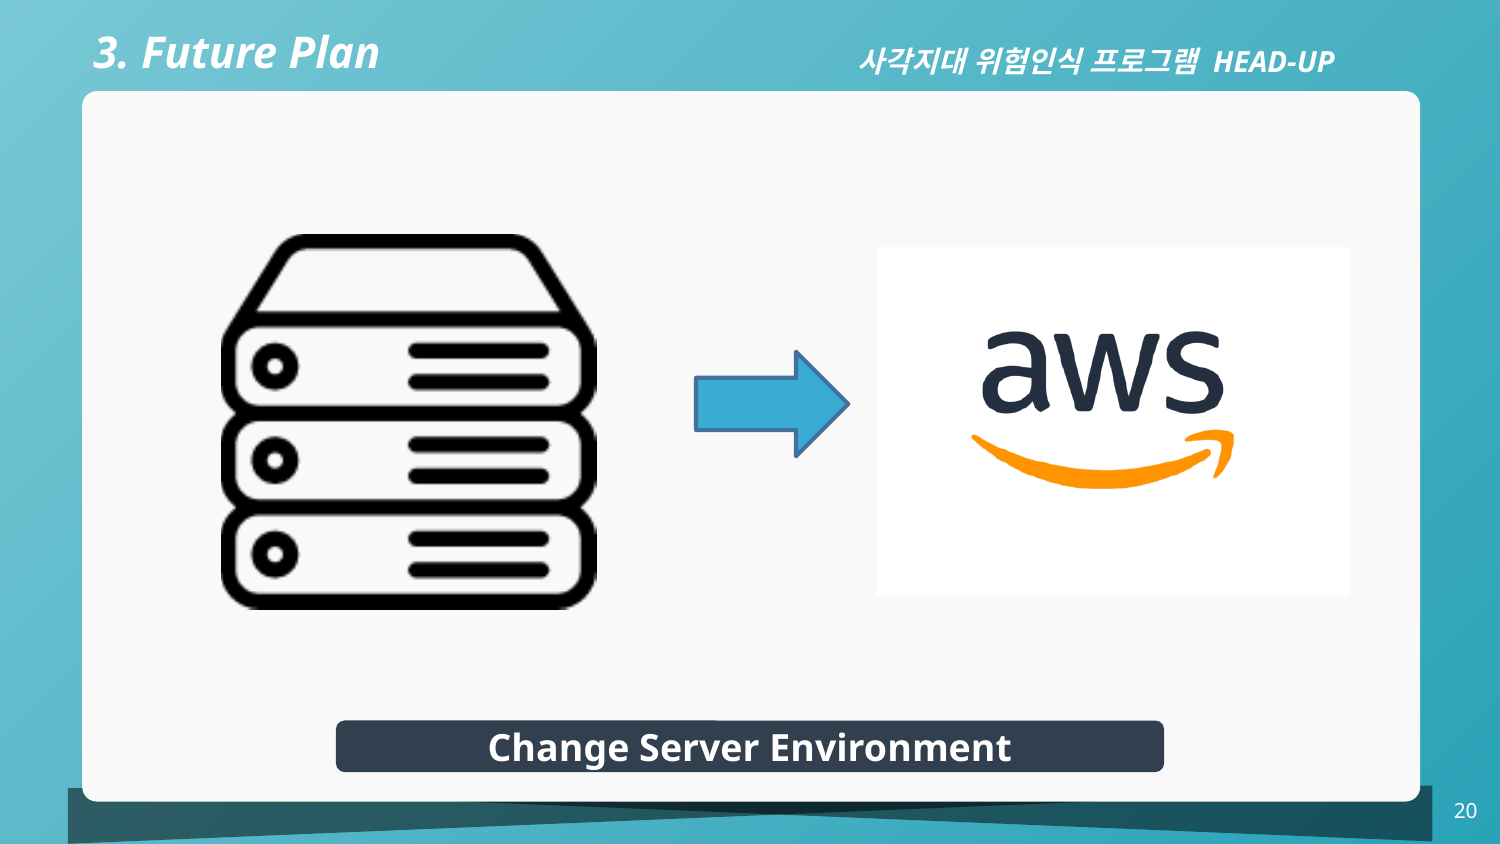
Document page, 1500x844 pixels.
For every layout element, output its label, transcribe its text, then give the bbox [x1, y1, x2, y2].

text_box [67, 90, 1433, 844]
text_box 사각지대 위험인식 프로그램 HEAD-UP [842, 35, 1421, 88]
text_box 3. Future Plan [82, 19, 929, 89]
text_box 20 [1438, 783, 1493, 835]
picture [876, 247, 1350, 597]
picture [220, 233, 597, 610]
